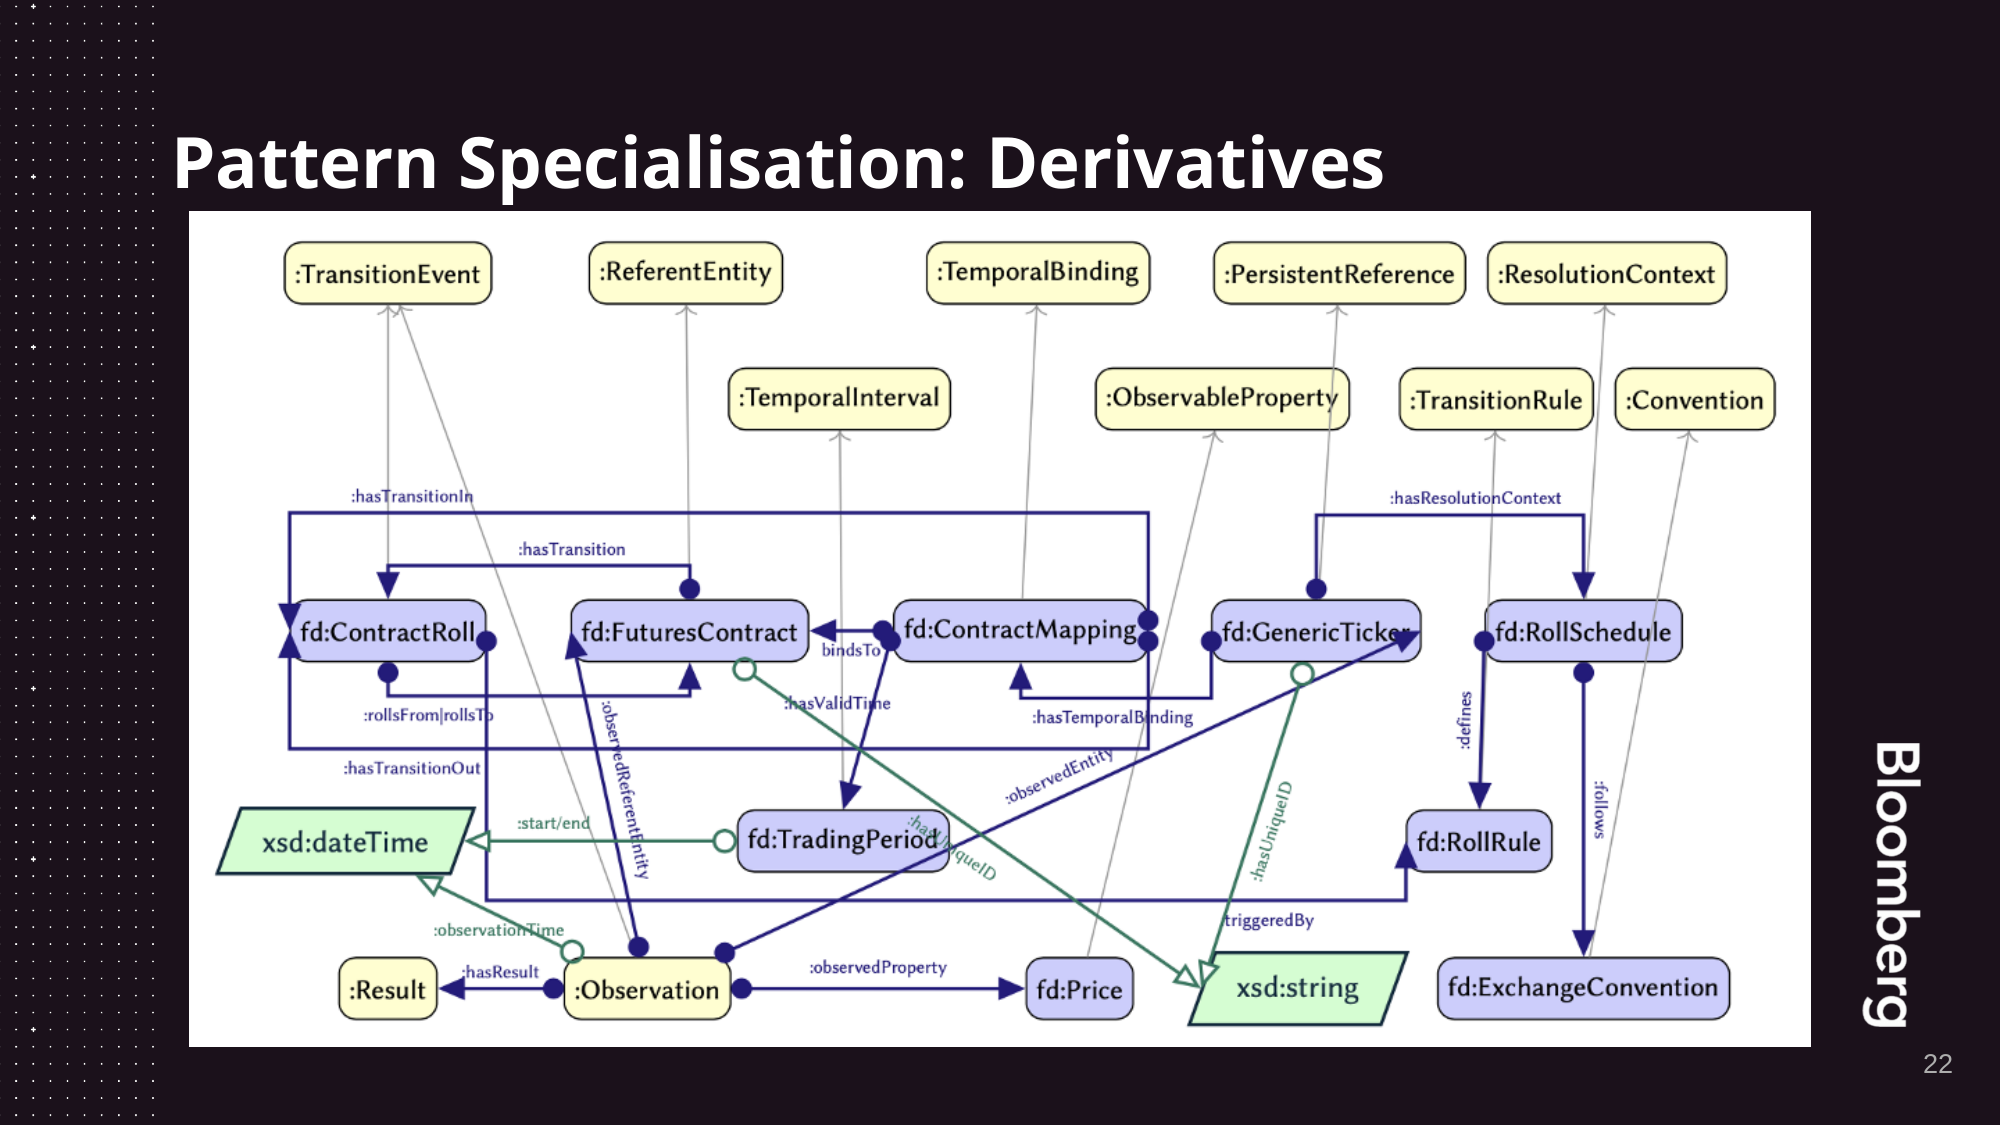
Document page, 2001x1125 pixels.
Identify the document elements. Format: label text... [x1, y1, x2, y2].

slide_number 22 [1853, 1019, 1974, 1106]
title Pattern Specialisation: Derivatives [151, 97, 1854, 223]
picture [1863, 744, 1921, 1019]
picture [0, 0, 156, 1125]
picture [189, 211, 1811, 1048]
